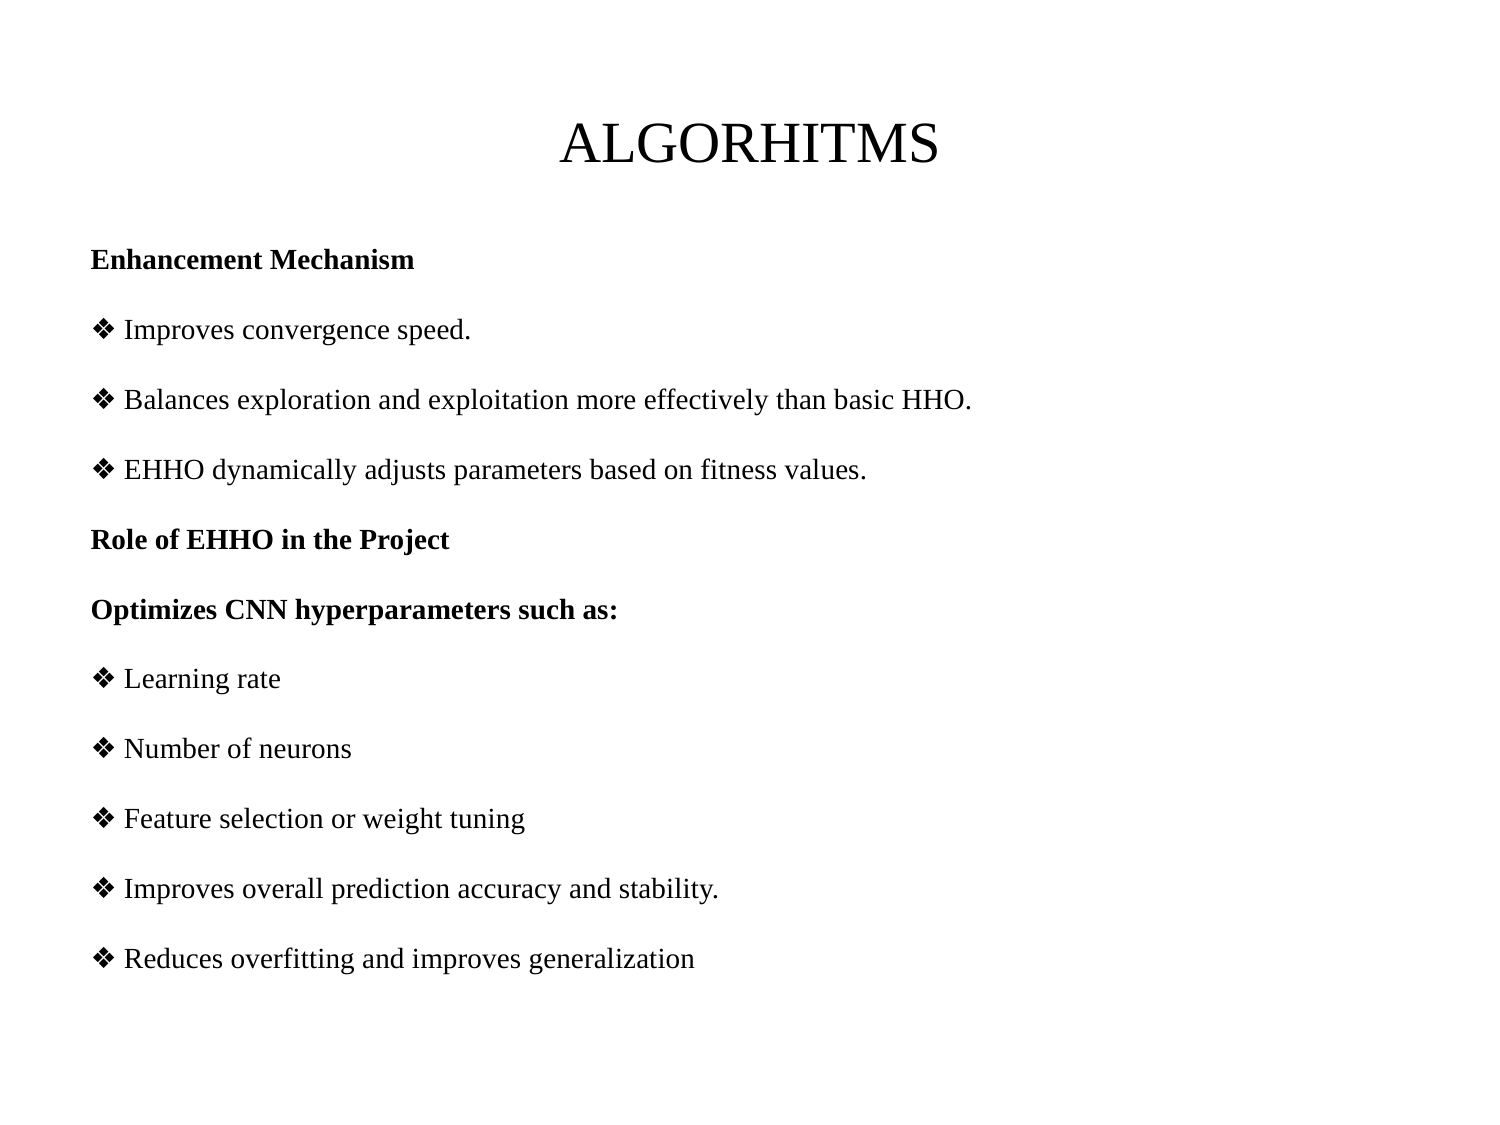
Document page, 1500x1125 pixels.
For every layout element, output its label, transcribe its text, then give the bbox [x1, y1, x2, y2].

text_box Enhancement Mechanism ❖ Improves convergence speed. ❖ Balances exploration and exploitation more effectively than basic HHO. ❖ EHHO dynamically adjusts parameters based on fitness values. Role of EHHO in the Project Optimizes CNN hyperparameters such as: ❖ Learning rate ❖ Number of neurons ❖ Feature selection or weight tuning ❖ Improves overall prediction accuracy and stability. ❖ Reduces overfitting and improves generalization [74, 232, 1425, 983]
title ALGORHITMS [75, 45, 1425, 232]
